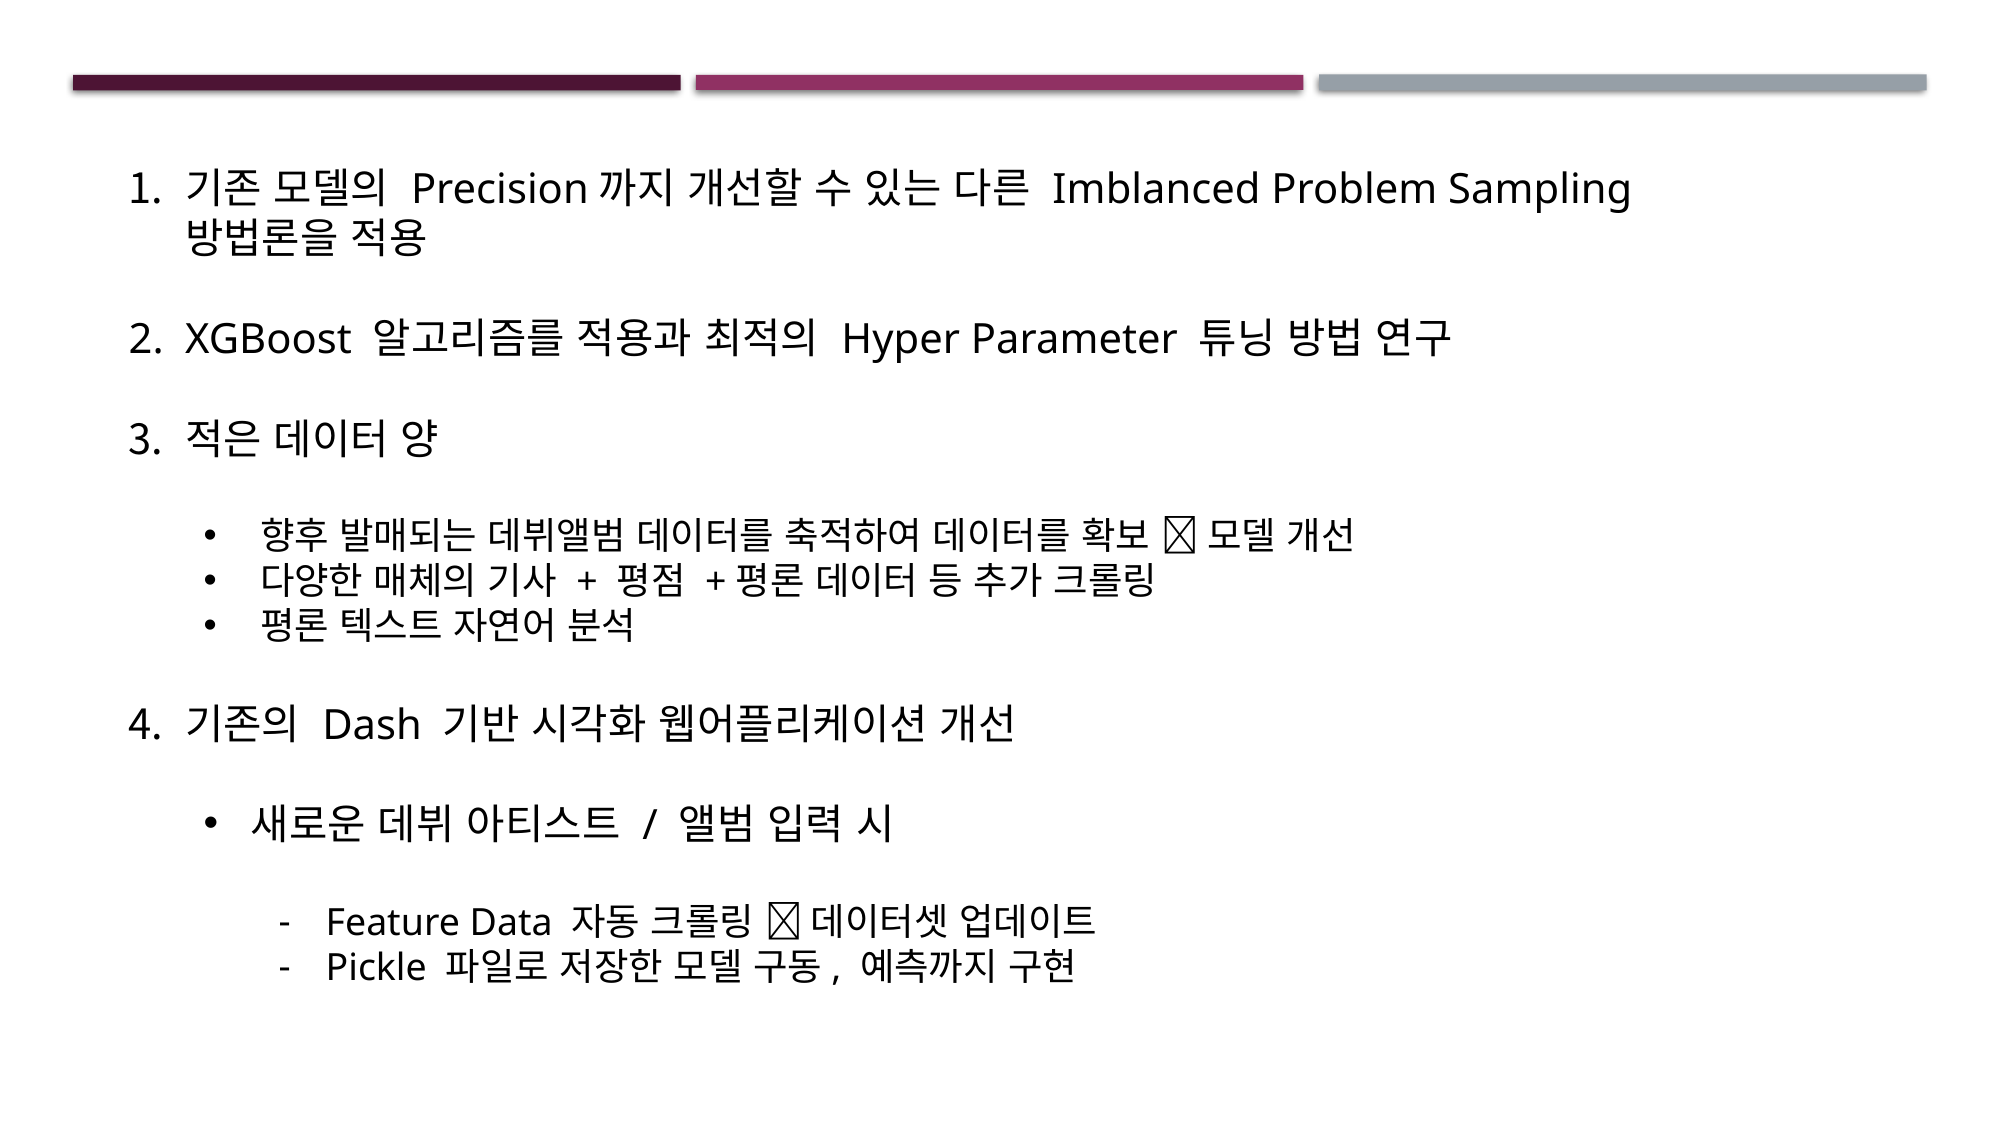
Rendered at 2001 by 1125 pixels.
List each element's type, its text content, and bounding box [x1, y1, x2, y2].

text_box 기존 모델의 Precision까지 개선할 수 있는 다른 Imblanced Problem Sampling 방법론을 적용 XGBoost 알고리즘를 적용과 최적의 Hyper Parameter 튜닝 방법 연구 적은 데이터 양 향후 발매되는 데뷔앨범 데이터를 축적하여 데이터를 확보  모델 개선 다양한 매체의 기사 + 평점 +평론 데이터 등 추가 크롤링 평론 텍스트 자연어 분석 기존의 Dash 기반 시각화 웹어플리케이션 개선 새로운 데뷔 아티스트 / 앨범 입력 시 Feature Data 자동 크롤링  데이터셋 업데이트 Pickle 파일로 저장한 모델 구동, 예측까지 구현 [113, 154, 1787, 995]
